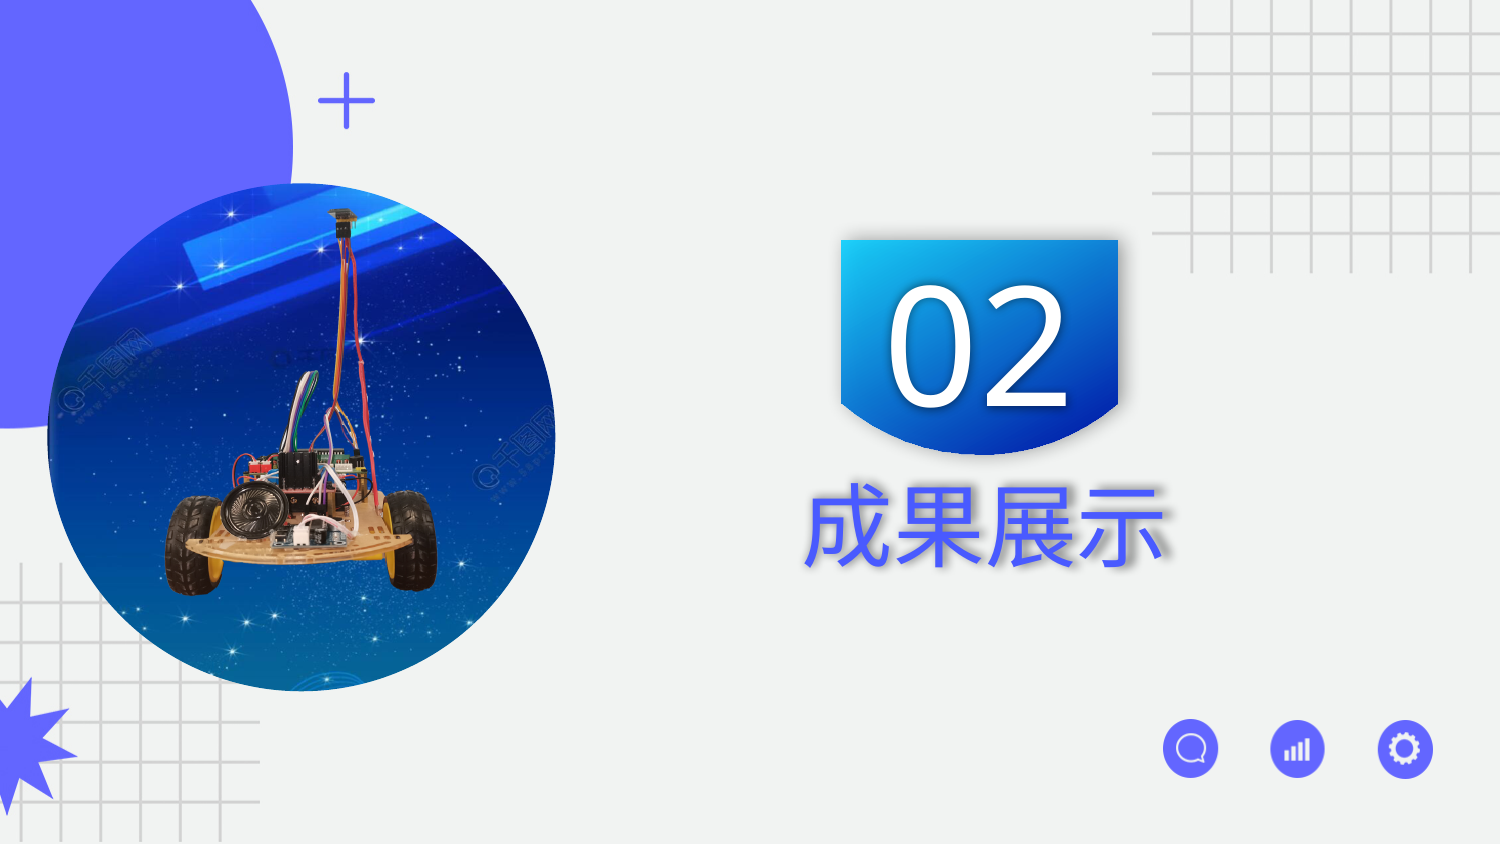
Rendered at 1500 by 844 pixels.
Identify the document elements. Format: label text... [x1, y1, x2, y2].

text_box [1101, 238, 1120, 419]
text_box 02 [869, 232, 1090, 448]
text_box 成果展示 [786, 460, 1184, 586]
text_box [45, 181, 558, 694]
picture [0, 0, 1500, 844]
text_box [839, 238, 861, 421]
